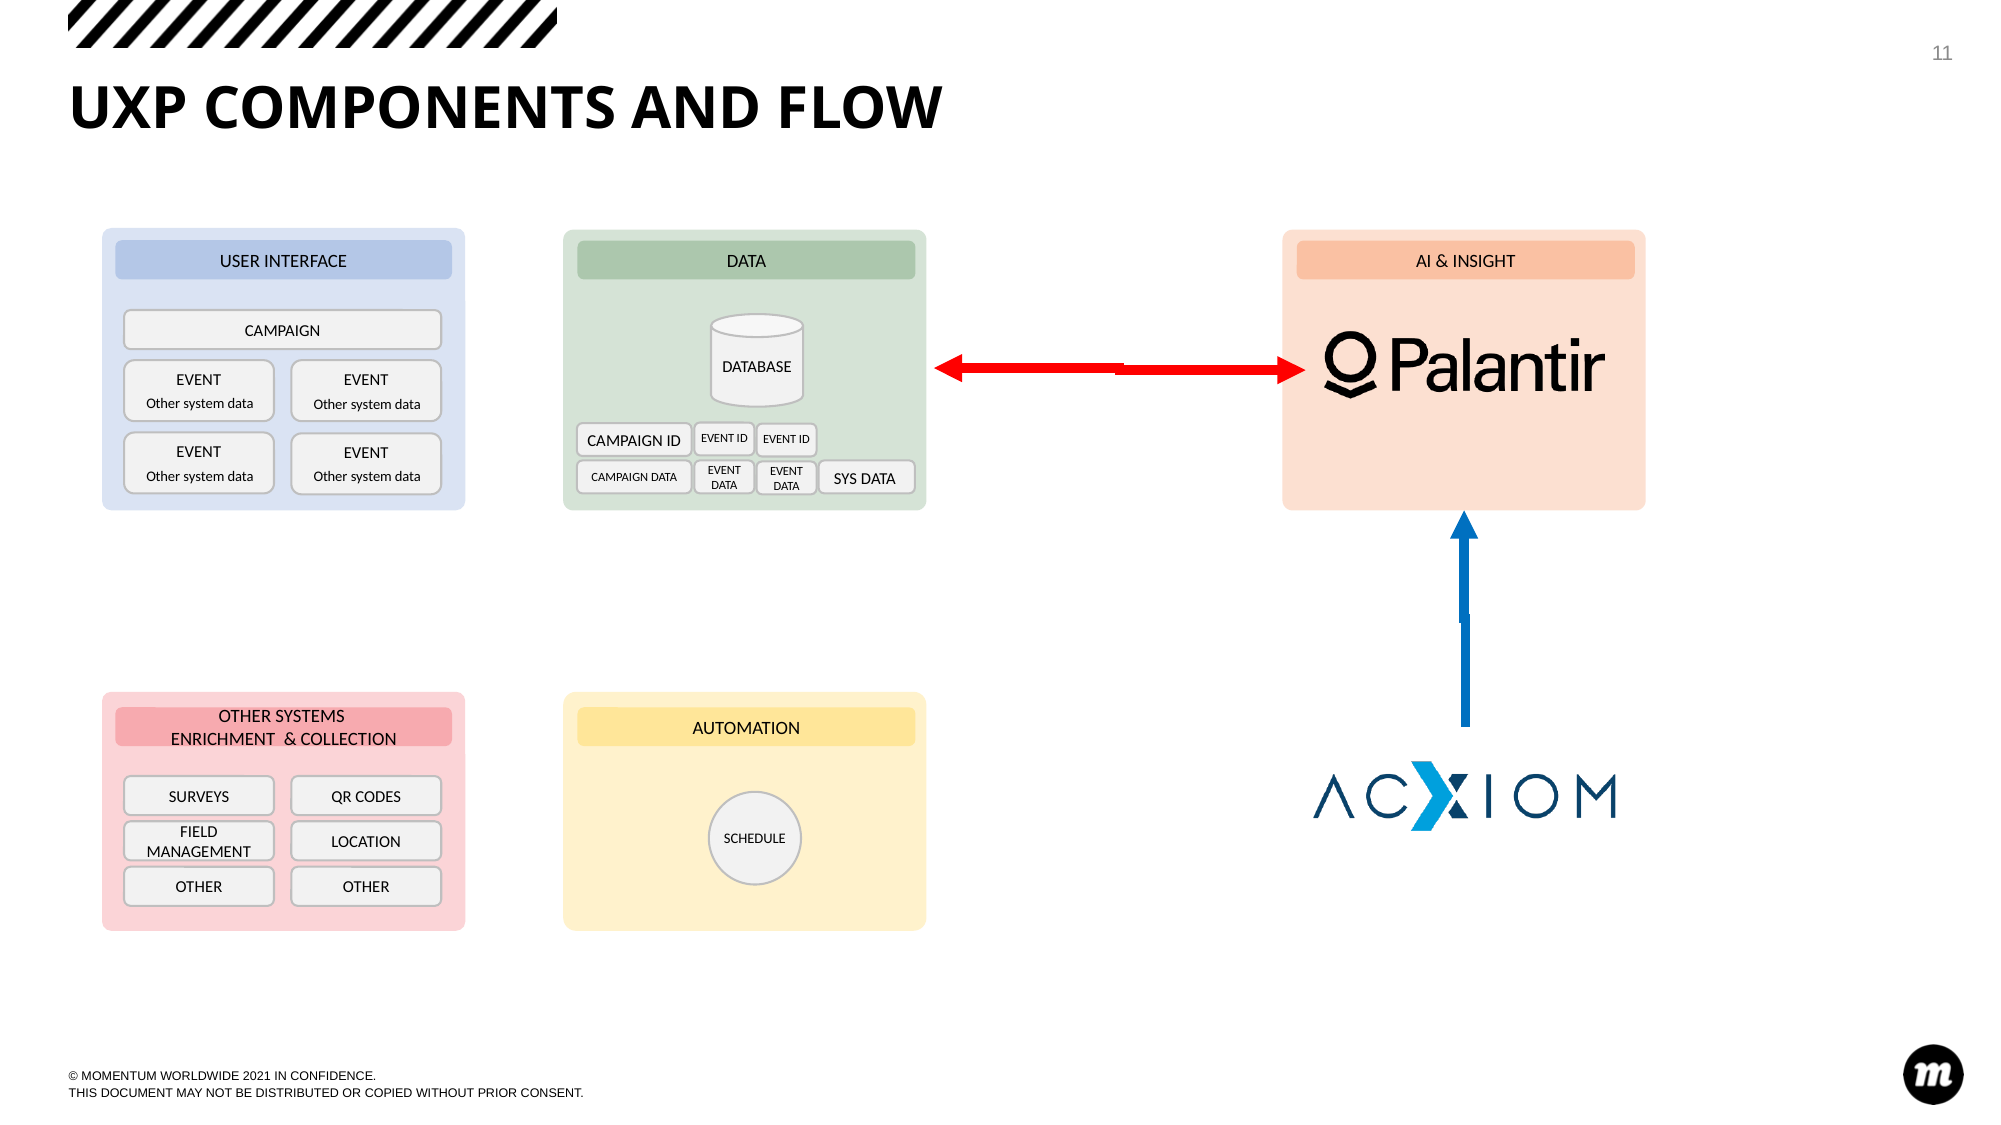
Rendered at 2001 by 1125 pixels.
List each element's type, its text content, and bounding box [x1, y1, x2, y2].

title UXP COMPONENTS AND FLOW [68, 81, 1932, 155]
picture [68, 0, 557, 48]
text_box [102, 227, 466, 511]
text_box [102, 691, 466, 931]
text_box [563, 691, 927, 931]
picture [1322, 329, 1606, 400]
picture [1903, 1044, 1964, 1105]
slide_number 11 [1518, 22, 1969, 83]
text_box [1282, 229, 1646, 511]
picture [1296, 627, 1632, 964]
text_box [563, 229, 927, 511]
